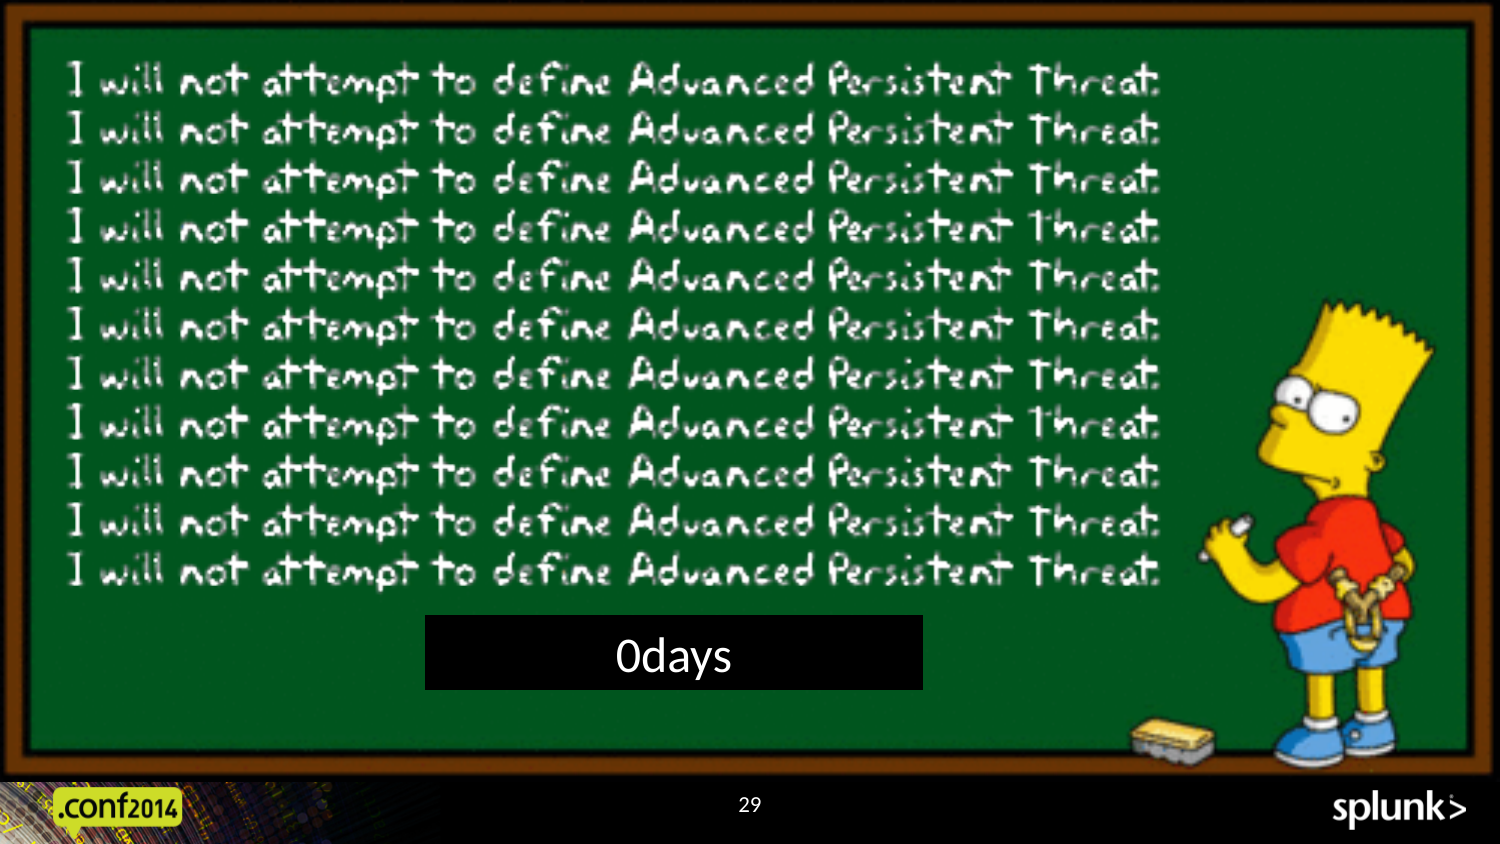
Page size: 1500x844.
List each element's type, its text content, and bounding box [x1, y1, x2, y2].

slide_number 29 [718, 791, 782, 825]
picture [0, 0, 1500, 844]
